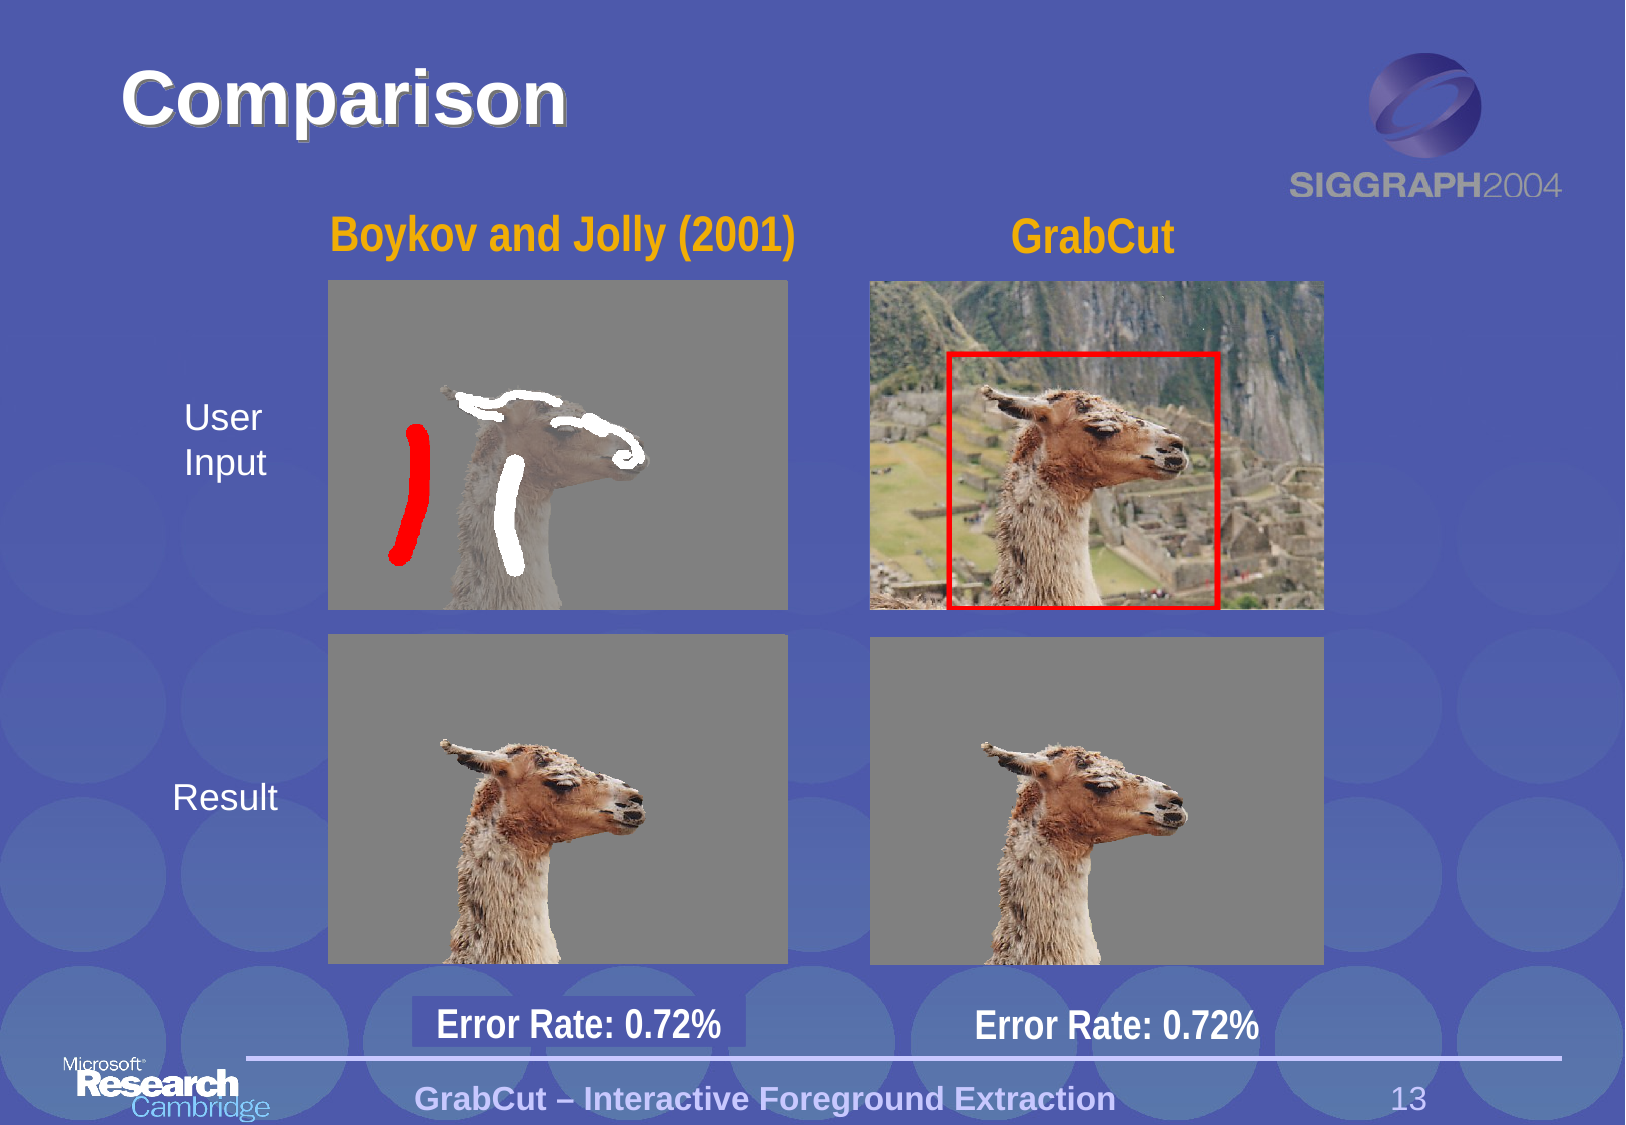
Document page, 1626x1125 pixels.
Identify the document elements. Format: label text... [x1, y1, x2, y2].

picture [0, 0, 1625, 1125]
text_box GrabCut [950, 203, 1235, 264]
title Comparison [62, 0, 1113, 188]
text_box User Input [168, 385, 302, 491]
text_box Result [157, 765, 300, 826]
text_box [870, 637, 1324, 1049]
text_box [62, 1056, 1563, 1125]
text_box Error Rate: 0.72% [412, 996, 746, 1047]
text_box Boykov and Jolly (2001) [300, 201, 827, 262]
